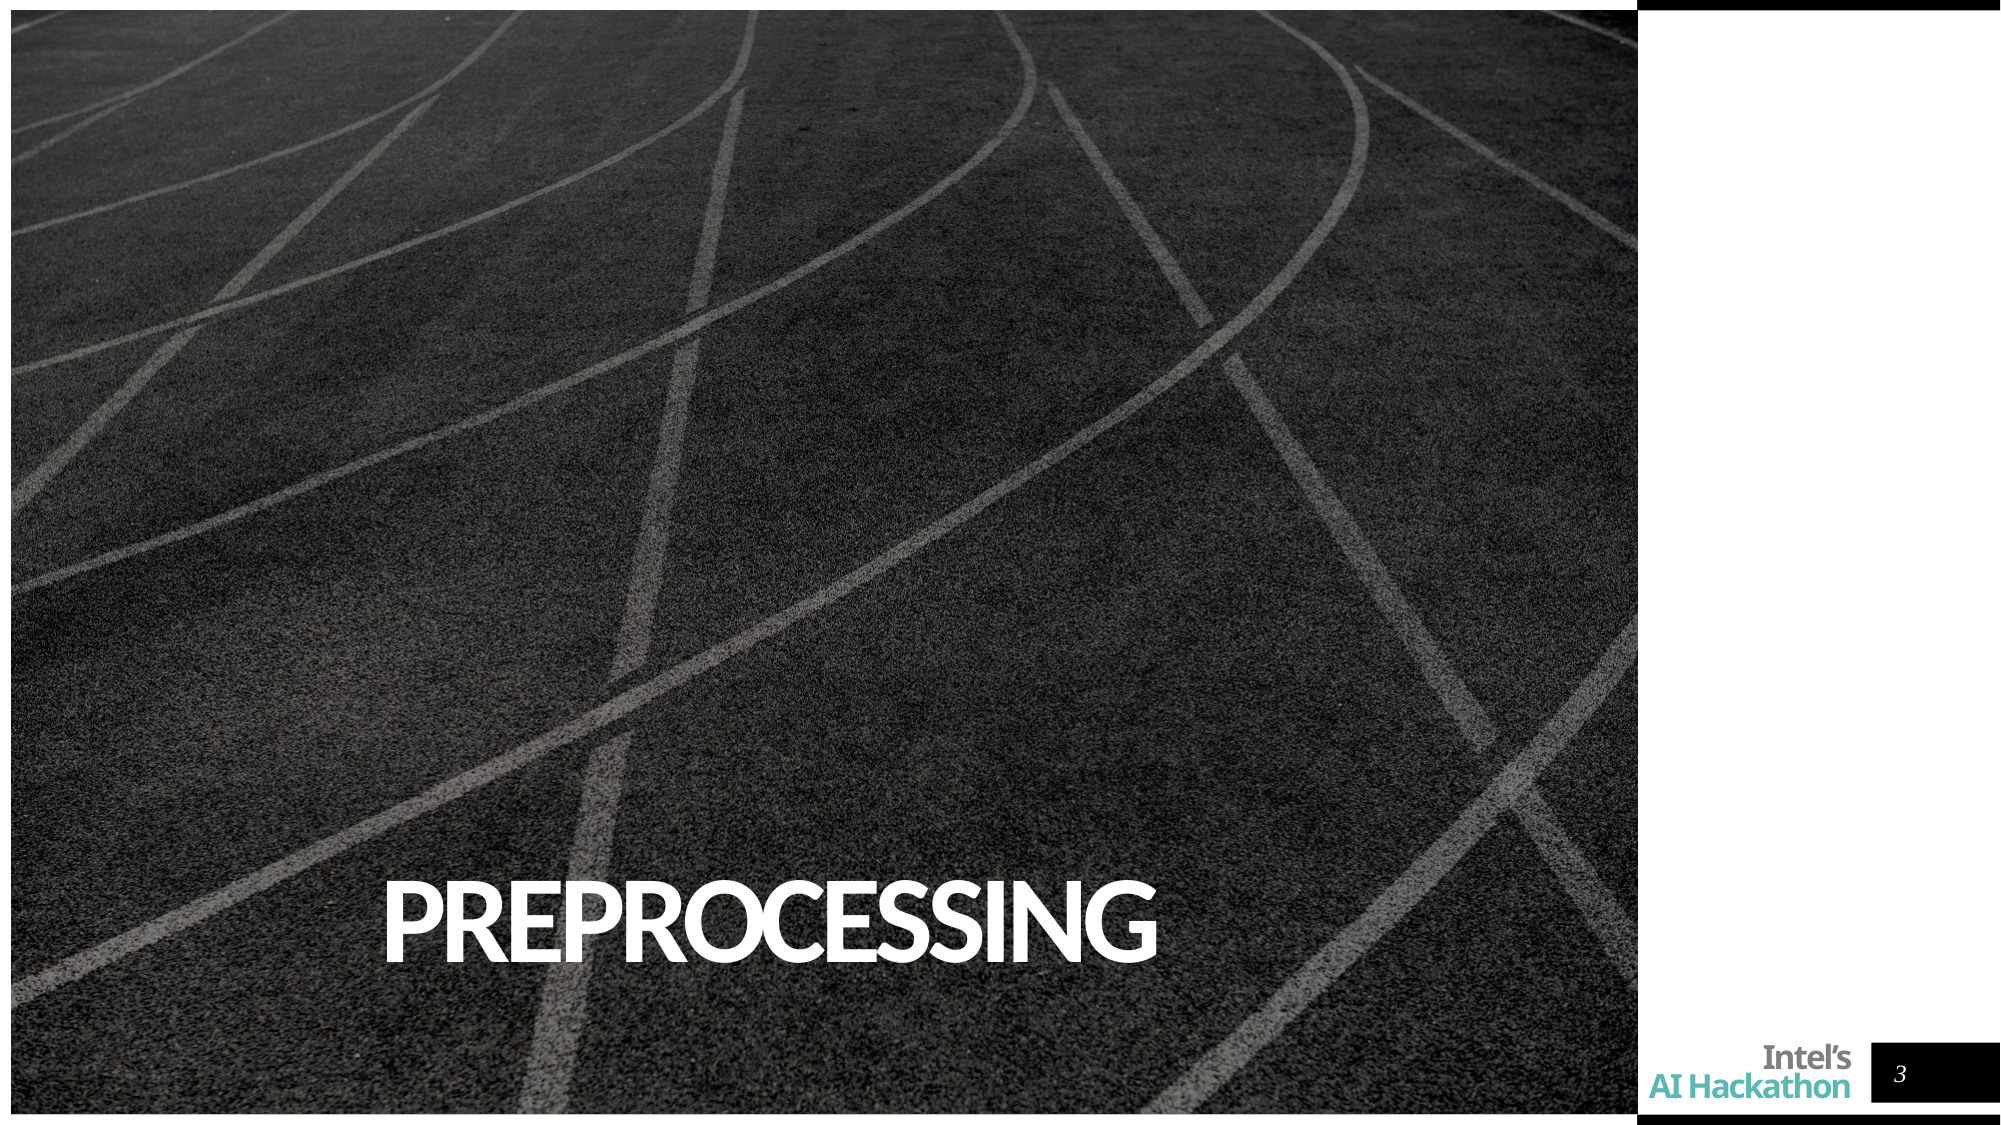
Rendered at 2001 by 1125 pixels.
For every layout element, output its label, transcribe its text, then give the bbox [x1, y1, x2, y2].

slide_number 3 [1877, 1050, 1924, 1096]
picture [11, 10, 1638, 1114]
